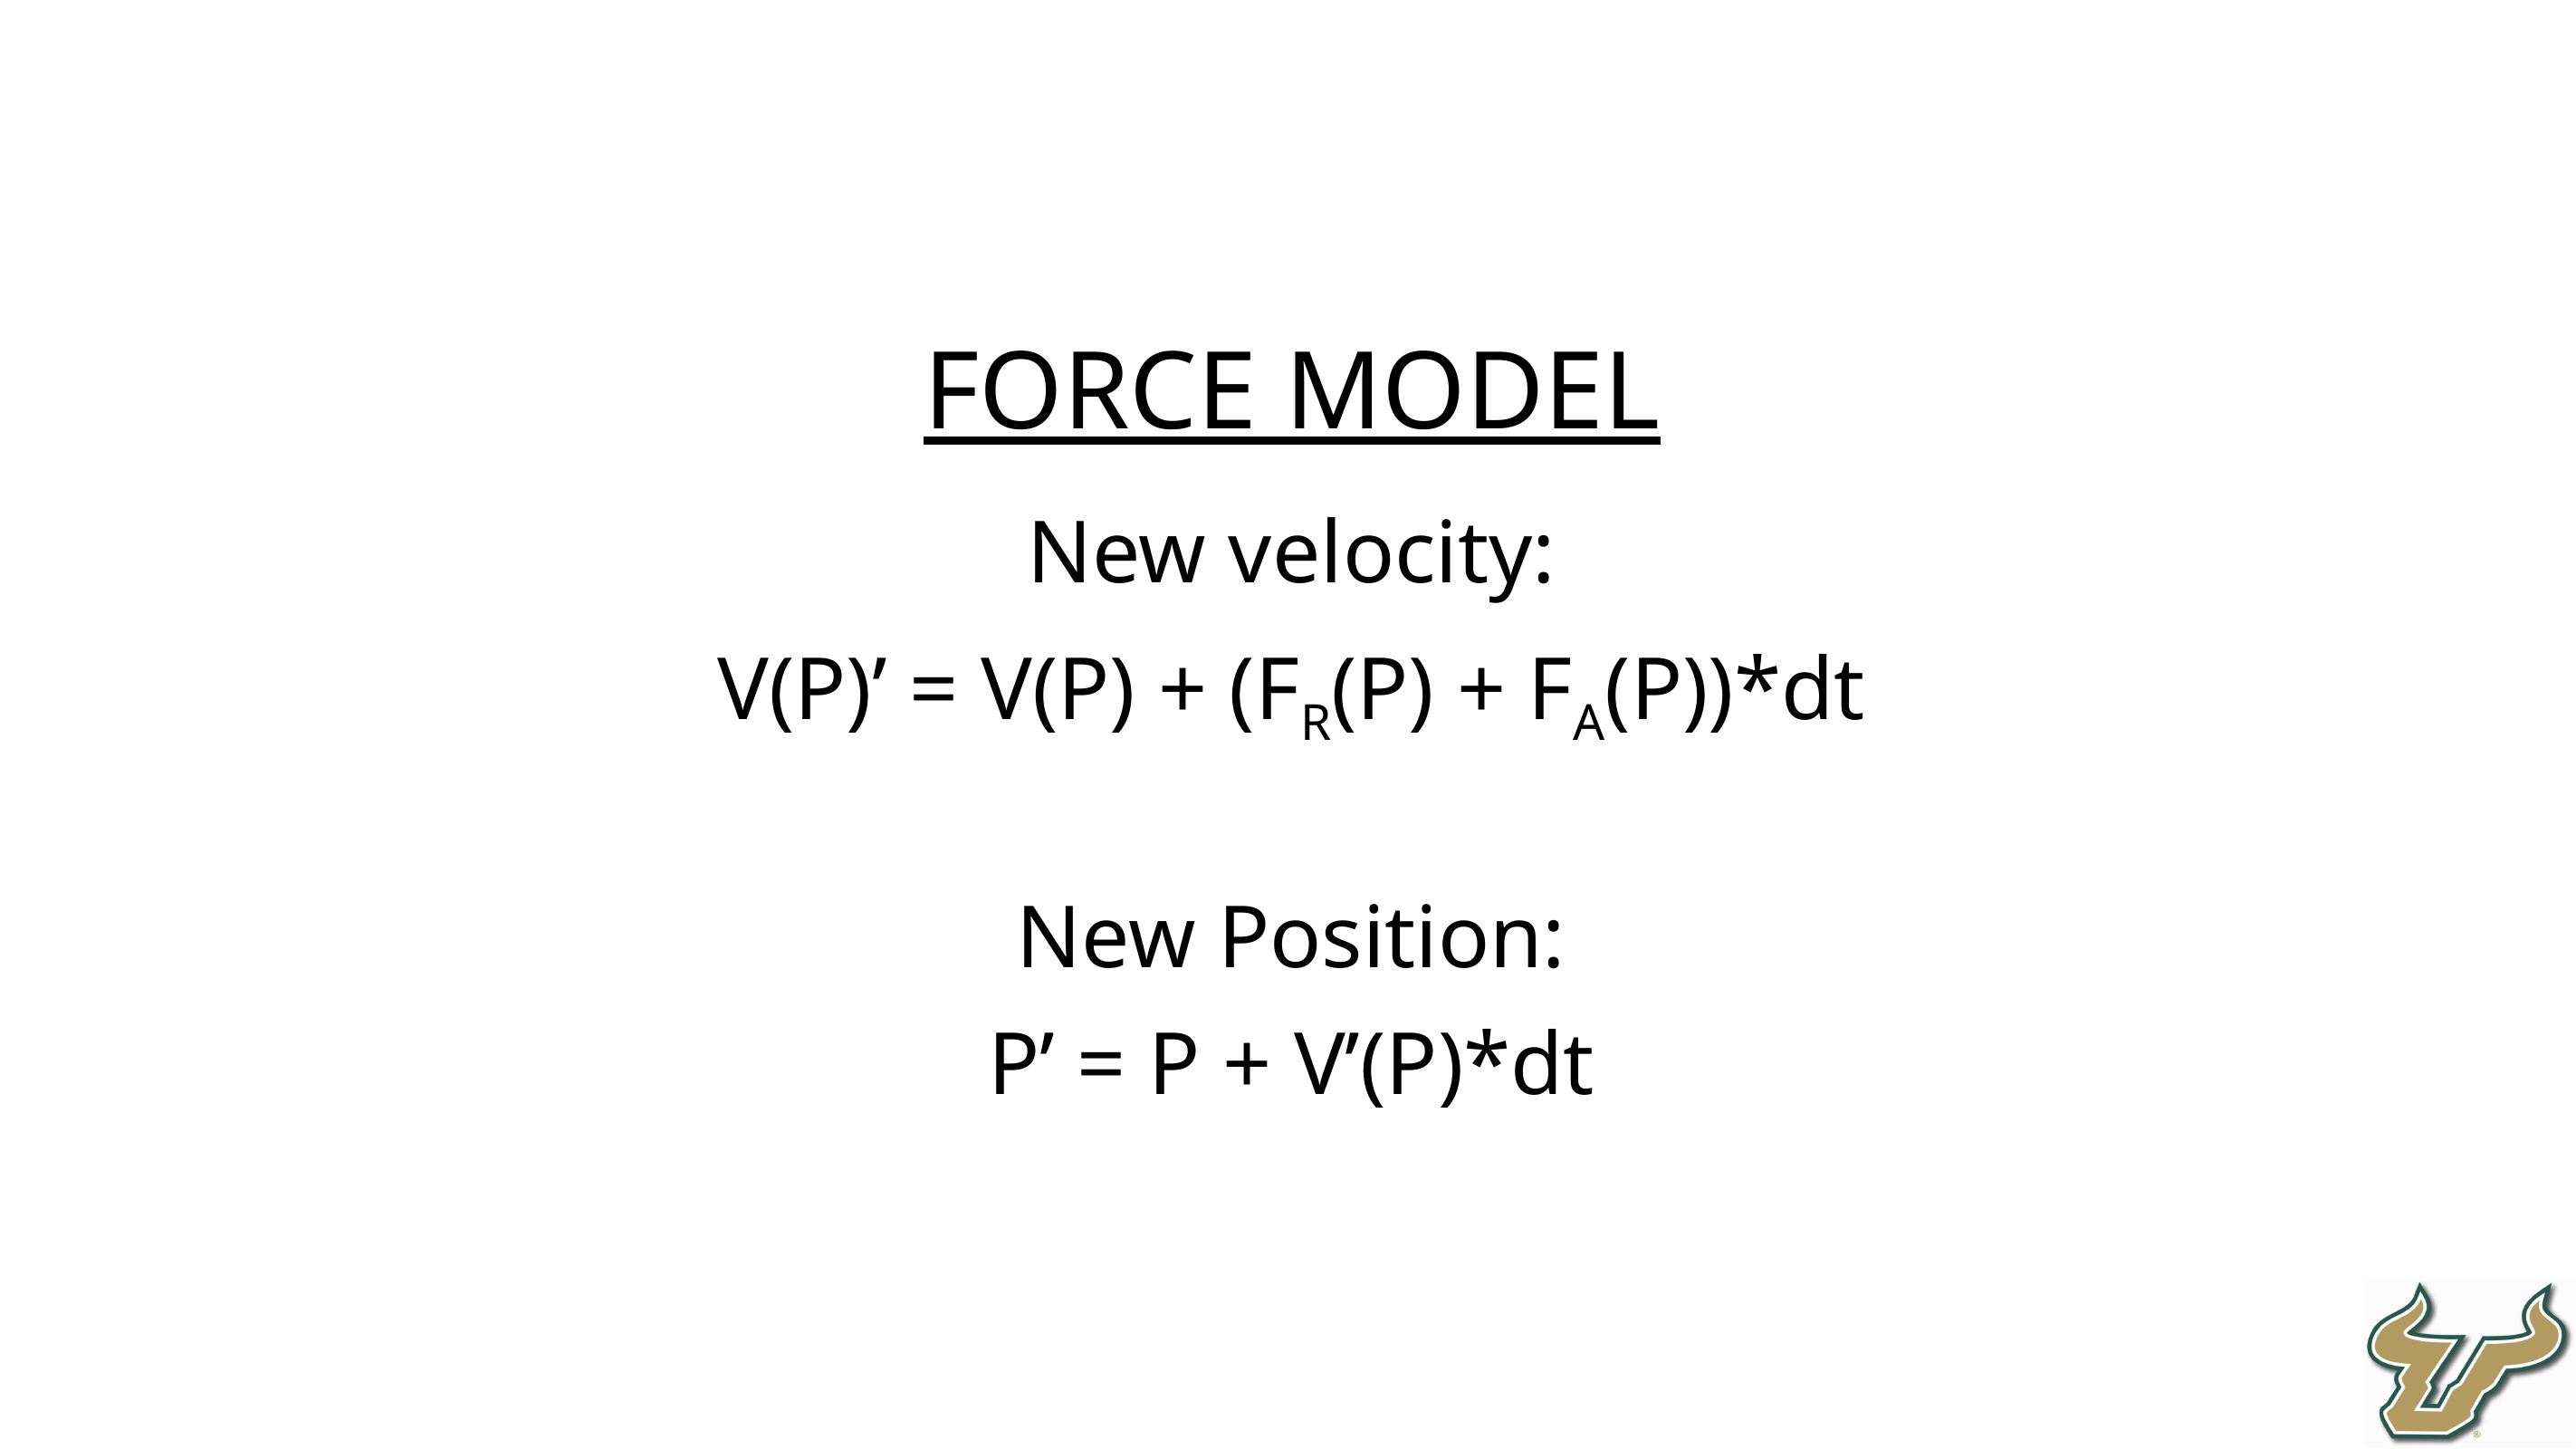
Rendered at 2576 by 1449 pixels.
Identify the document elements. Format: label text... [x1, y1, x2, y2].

list FORCE MODEL New velocity: V(P)’ = V(P) + (FR(P) + FA(P))*dt New Position: P’ = P + V’(P)*dt [139, 175, 2437, 1274]
picture [2363, 1278, 2576, 1448]
